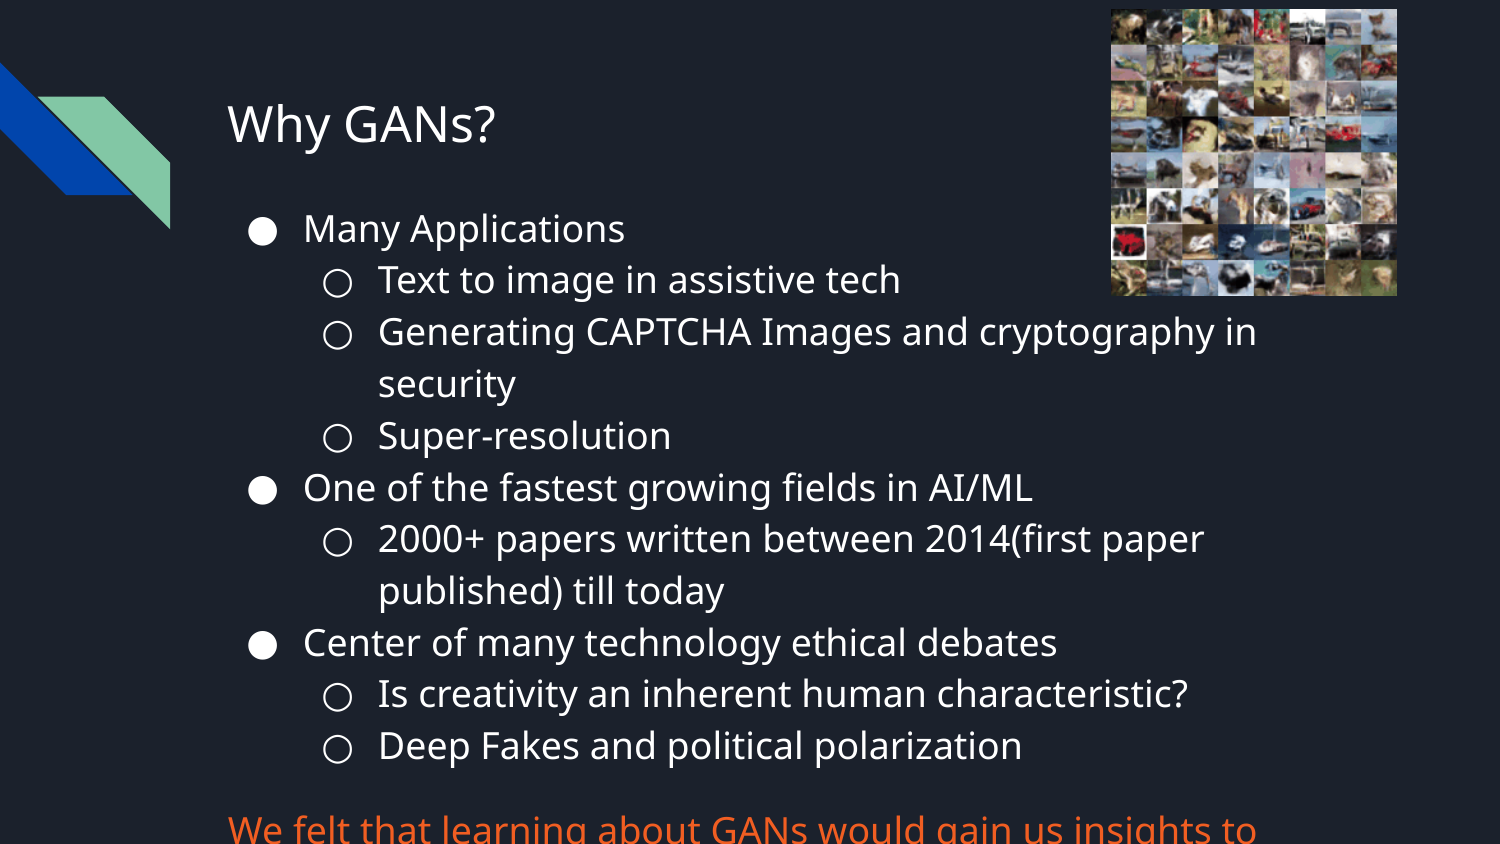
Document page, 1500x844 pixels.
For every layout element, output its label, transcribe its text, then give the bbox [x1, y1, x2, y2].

list Many Applications Text to image in assistive tech Generating CAPTCHA Images and cryptography in security Super-resolution One of the fastest growing fields in AI/ML 2000+ papers written between 2014(first paper published) till today Center of many technology ethical debates Is creativity an inherent human characteristic? Deep Fakes and political polarization We felt that learning about GANs would gain us insights to many of the above. [212, 183, 1368, 661]
title Why GANs? [212, 77, 1105, 183]
picture [1111, 9, 1398, 296]
